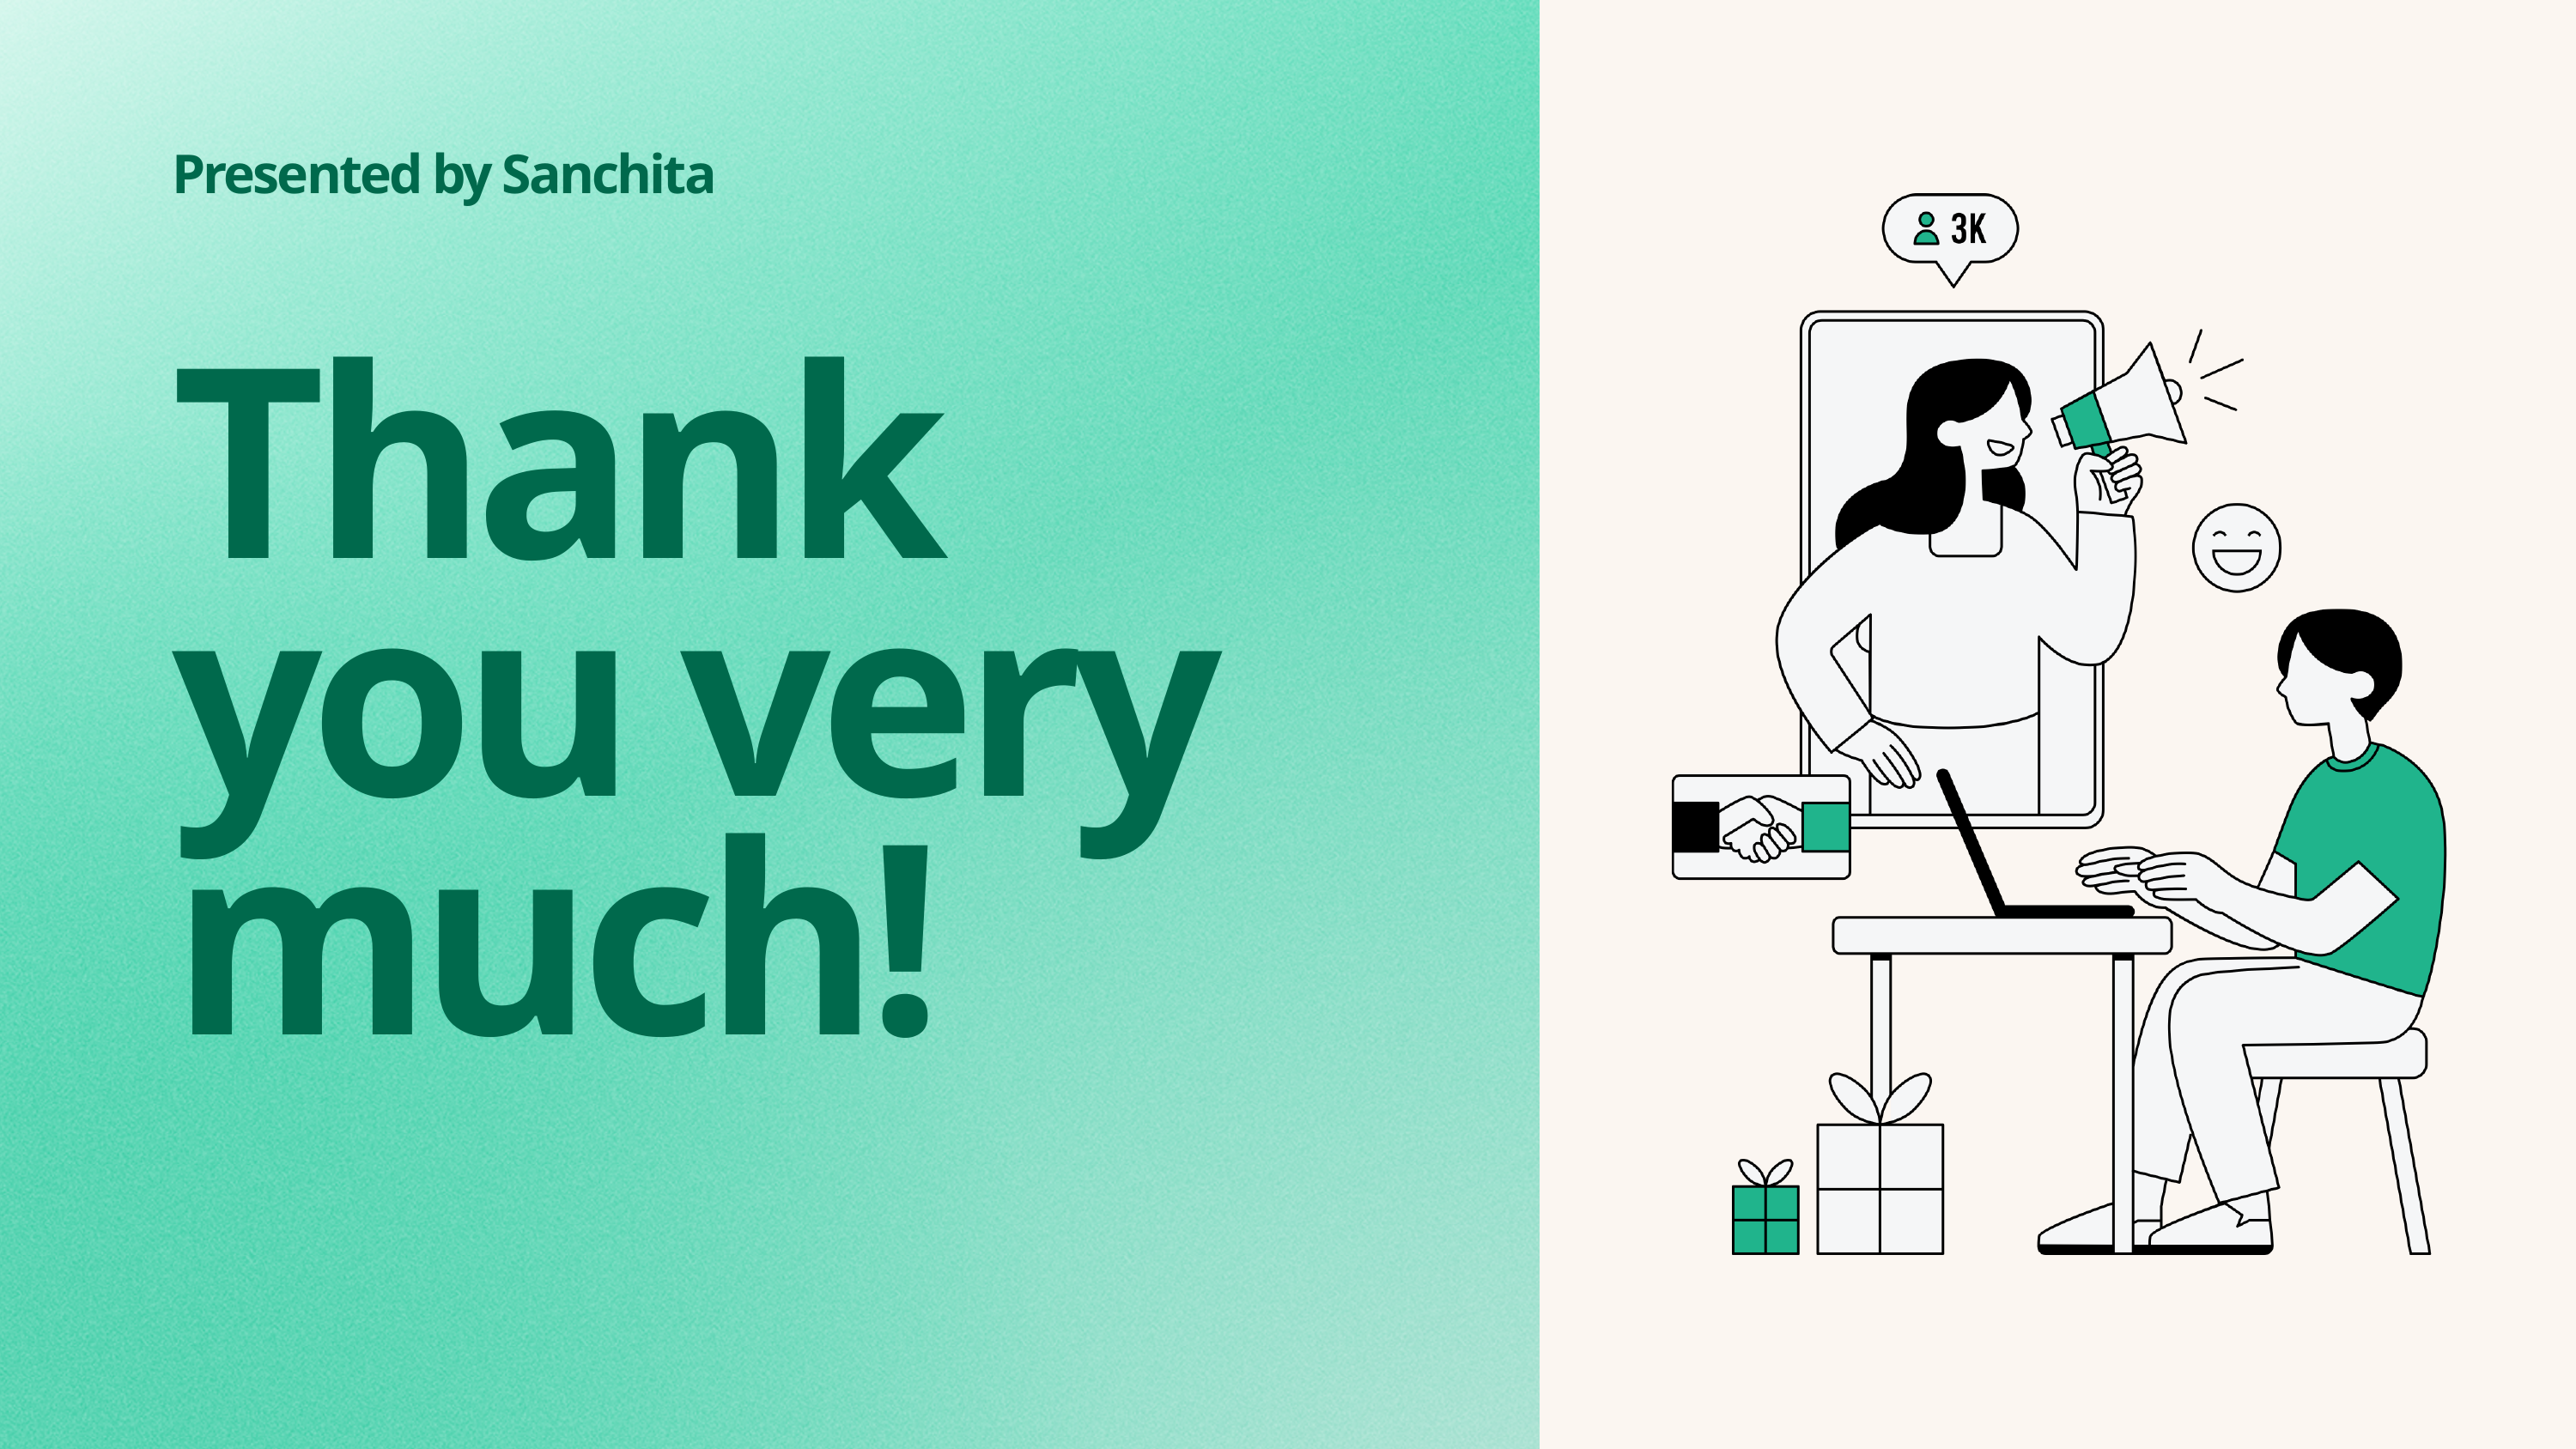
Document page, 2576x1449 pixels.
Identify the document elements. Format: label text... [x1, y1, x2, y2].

text_box Thank you very much! [171, 373, 1319, 1088]
text_box [1671, 193, 2456, 1255]
text_box [0, 0, 1540, 1449]
text_box Presented by Sanchita [172, 155, 1465, 204]
